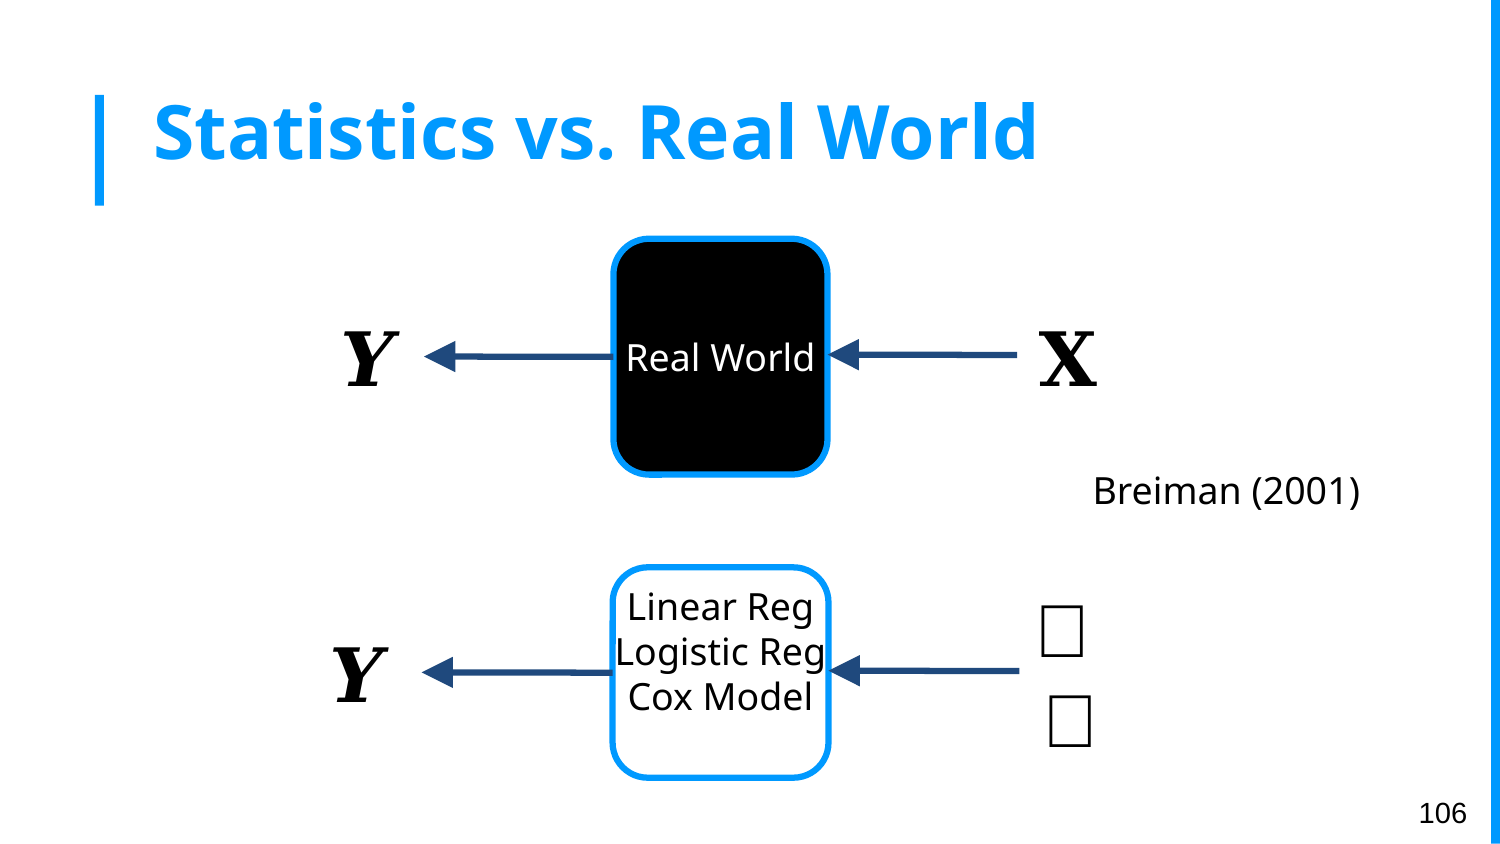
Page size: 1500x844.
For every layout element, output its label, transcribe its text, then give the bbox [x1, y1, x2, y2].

text_box Real World [580, 308, 861, 405]
title Statistics vs. Real World [138, 69, 1303, 210]
slide_number ‹#› [1403, 779, 1494, 844]
text_box [613, 405, 828, 475]
text_box 𝑿 [1019, 644, 1122, 701]
text_box 𝐗 [1017, 324, 1120, 389]
text_box 𝒀 [321, 324, 424, 389]
text_box [612, 705, 829, 778]
text_box [612, 567, 829, 640]
text_box Breiman (2001) [1077, 452, 1459, 529]
text_box Linear Reg Logistic Reg Cox Model [580, 640, 861, 705]
text_box 𝒀 [301, 644, 422, 701]
text_box [613, 238, 828, 308]
